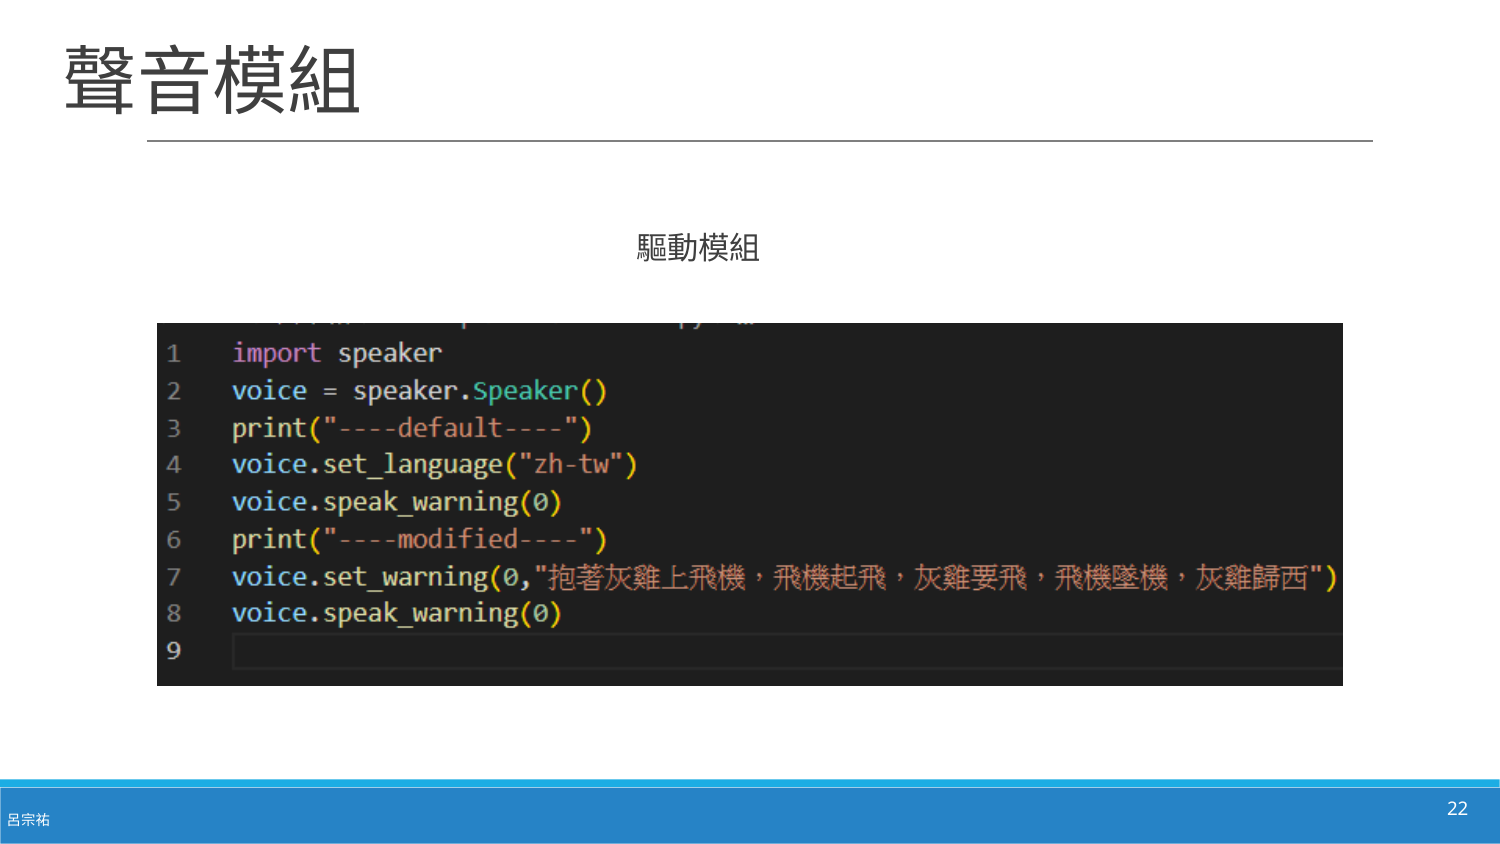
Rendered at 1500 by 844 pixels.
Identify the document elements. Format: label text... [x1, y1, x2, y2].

picture [157, 323, 1343, 686]
list 驅動模組 [0, 204, 1398, 765]
list 呂宗祐 [6, 796, 236, 834]
title 聲音模組 [51, 35, 1449, 130]
slide_number 22 [1389, 777, 1480, 842]
